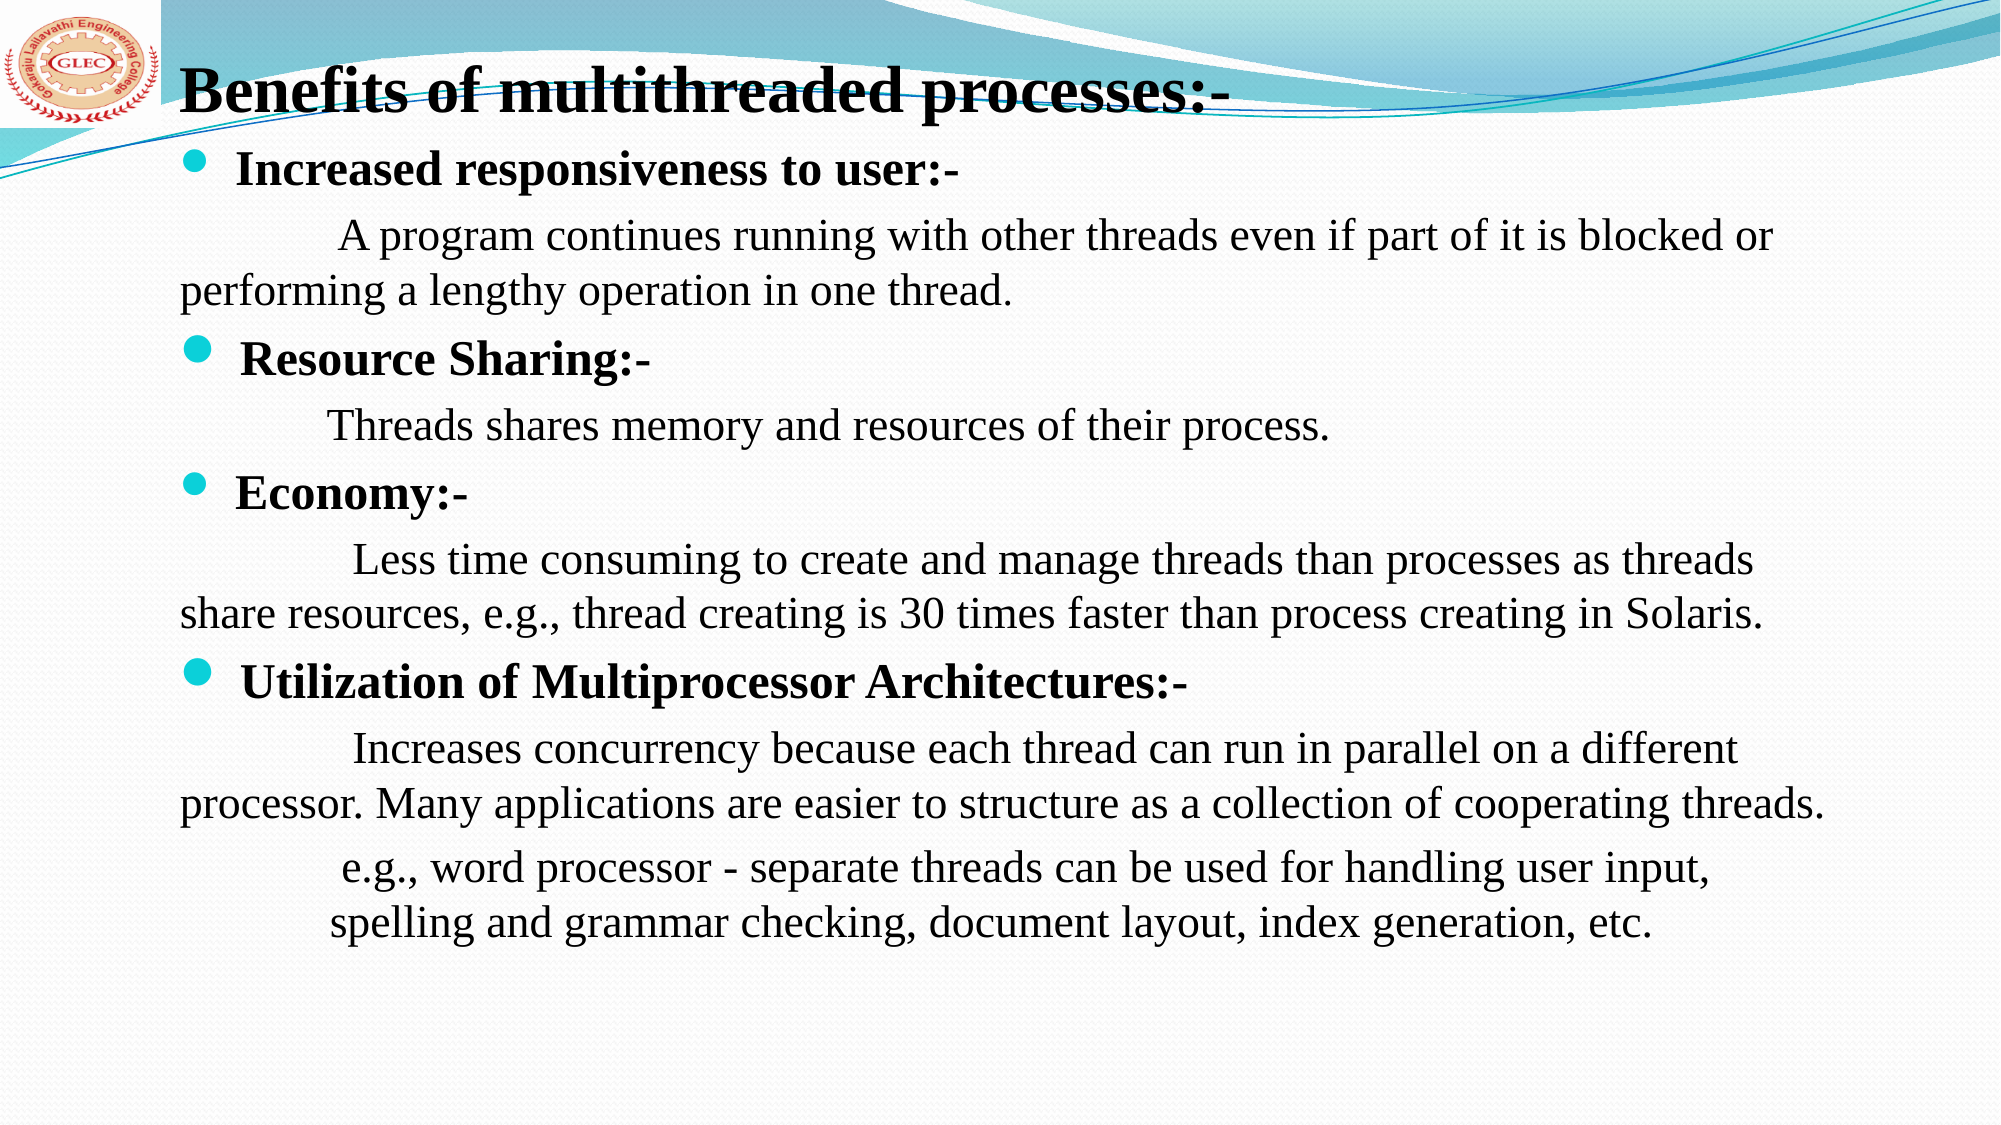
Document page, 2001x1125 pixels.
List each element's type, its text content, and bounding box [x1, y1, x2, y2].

list Benefits of multithreaded processes:- Increased responsiveness to user:- A program continues running with other threads even if part of it is blocked or performing a lengthy operation in one thread. Resource Sharing:- Threads shares memory and resources of their process. Economy:- Less time consuming to create and manage threads than processes as threads share resources, e.g., thread creating is 30 times faster than process creating in Solaris. Utilization of Multiprocessor Architectures:- Increases concurrency because each thread can run in parallel on a different processor. Many applications are easier to structure as a collection of cooperating threads. e.g., word processor - separate threads can be used for handling user input, spelling and grammar checking, document layout, index generation, etc. [165, 38, 1867, 1070]
picture [0, 0, 161, 128]
